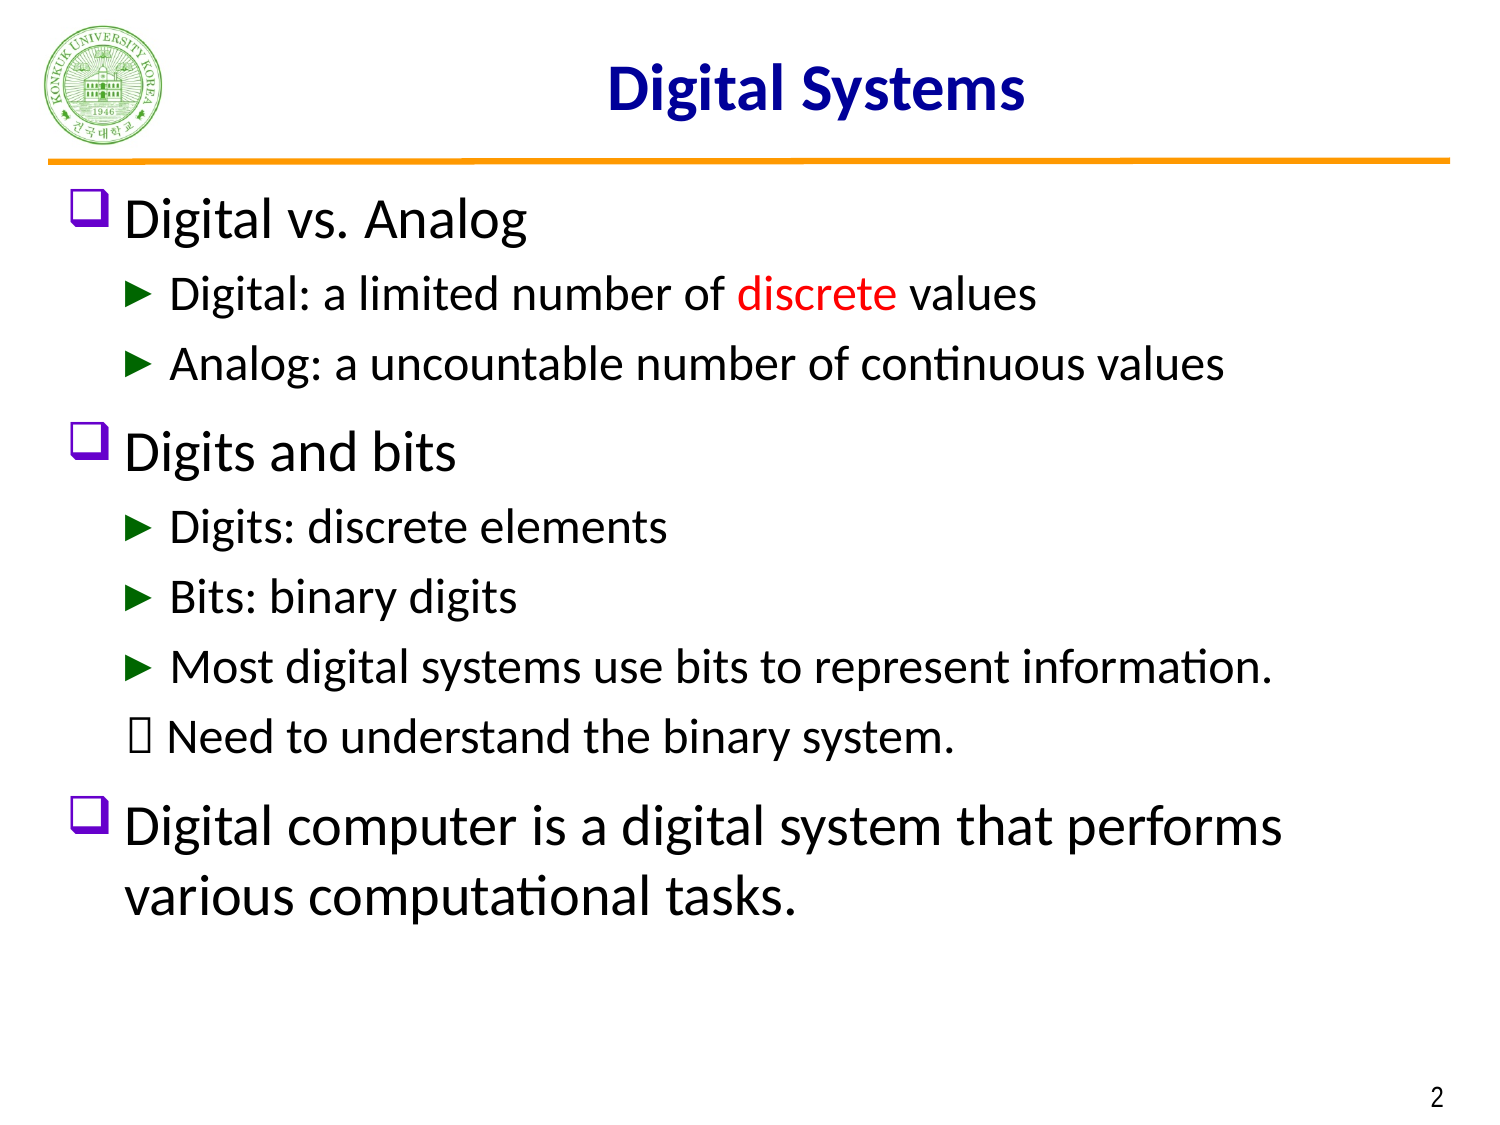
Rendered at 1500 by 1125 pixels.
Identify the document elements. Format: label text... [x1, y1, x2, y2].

title Digital Systems [182, 18, 1452, 150]
list Digital vs. Analog Digital: a limited number of discrete values Analog: a uncountable number of continuous values Digits and bits Digits: discrete elements Bits: binary digits Most digital systems use bits to represent information.  Need to understand the binary system. Digital computer is a digital system that performs various computational tasks. [51, 172, 1453, 1071]
picture [35, 19, 172, 148]
slide_number 2 [1104, 1070, 1460, 1118]
